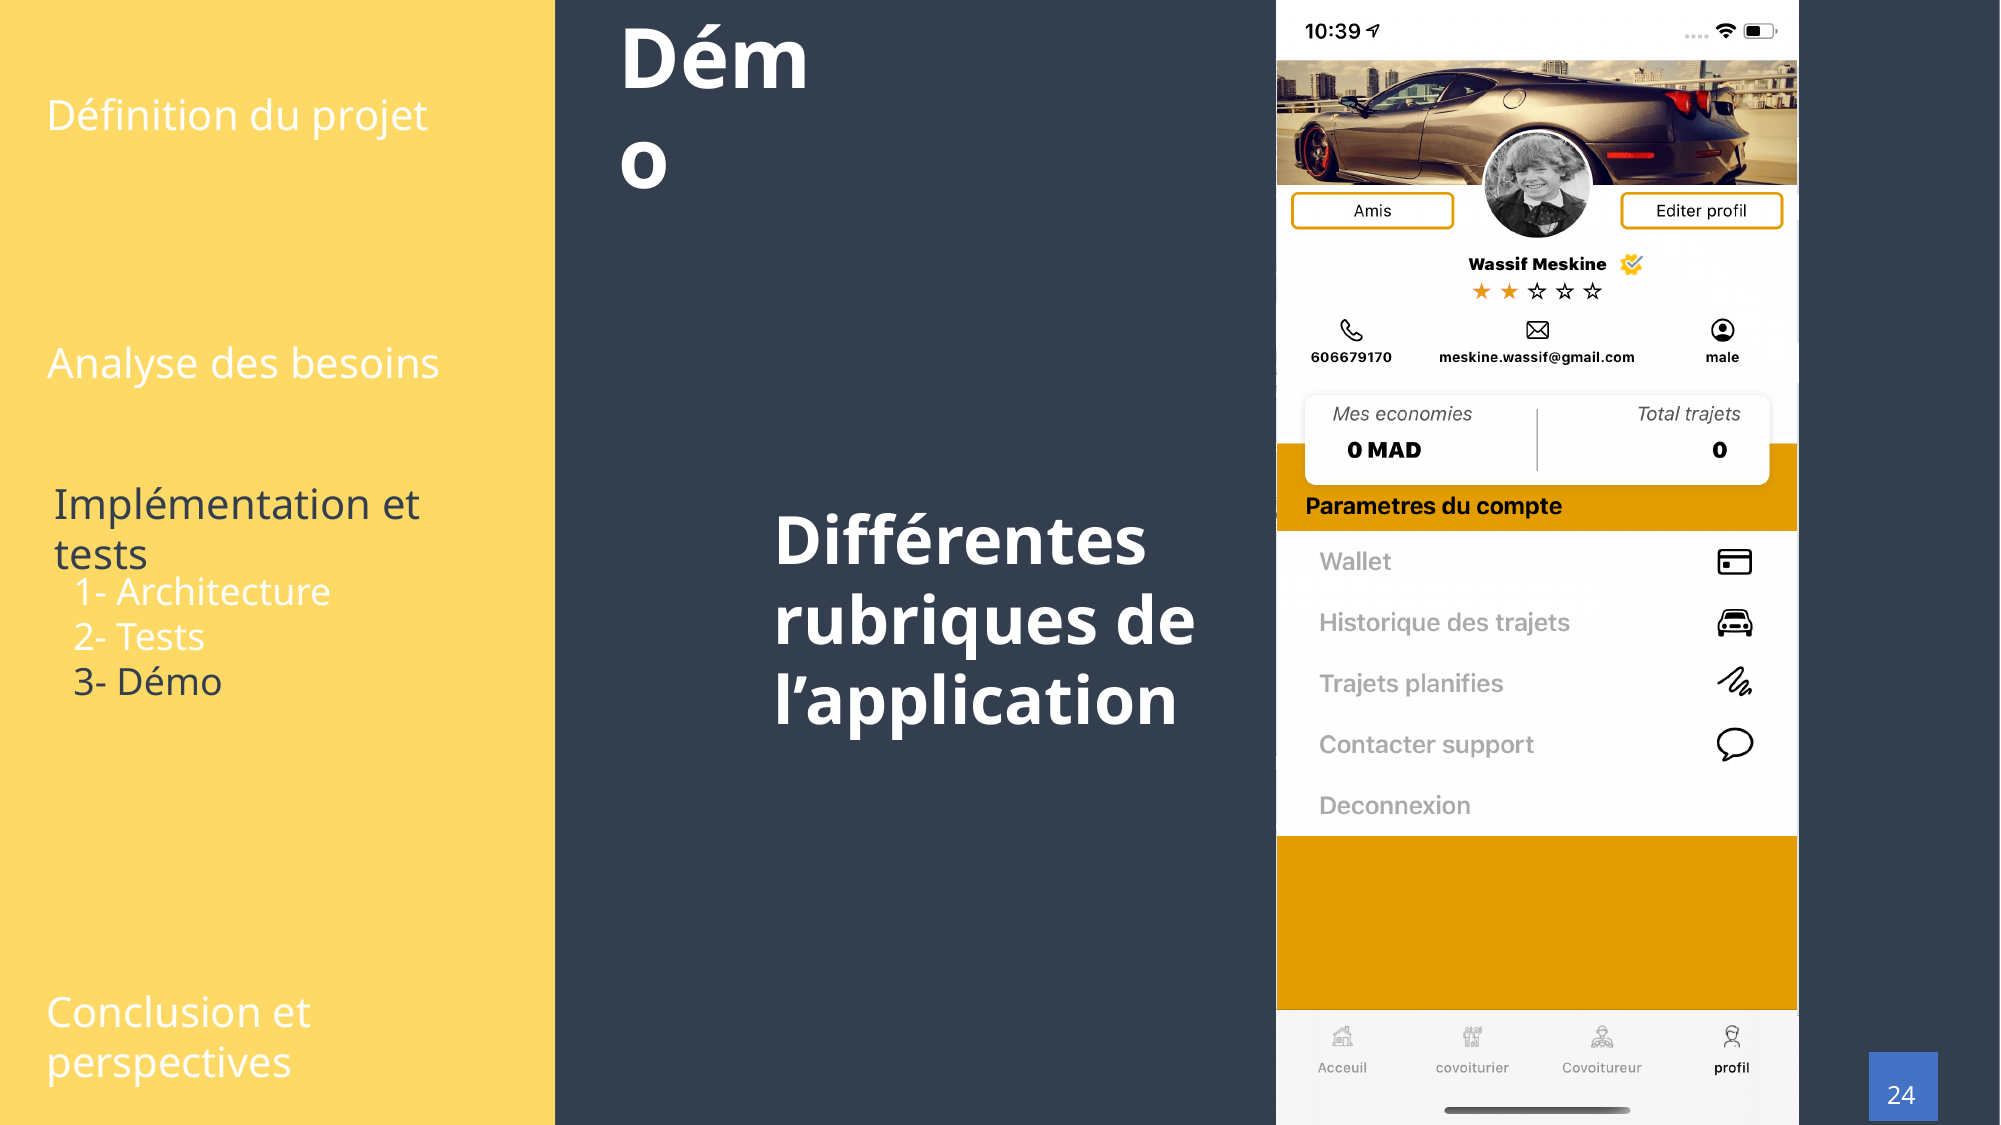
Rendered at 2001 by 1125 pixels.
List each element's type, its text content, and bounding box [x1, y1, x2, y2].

text_box Conclusion et perspectives [31, 978, 38, 1093]
text_box Définition du projet [31, 81, 476, 146]
picture [1276, 0, 1799, 1125]
text_box Analyse des besoins [33, 329, 477, 395]
text_box 1- Architecture 2- Tests 3- Démo [58, 560, 577, 711]
text_box Conclusion et perspectives [59, 978, 550, 1093]
text_box Démo [604, 0, 852, 213]
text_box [38, 631, 59, 1125]
text_box Différentes rubriques de l’application [758, 490, 1225, 746]
text_box [556, 0, 1276, 1125]
text_box Implémentation et tests [39, 470, 484, 585]
text_box [0, 0, 556, 1125]
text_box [1866, 1052, 1938, 1121]
text_box [1799, 0, 2000, 1125]
